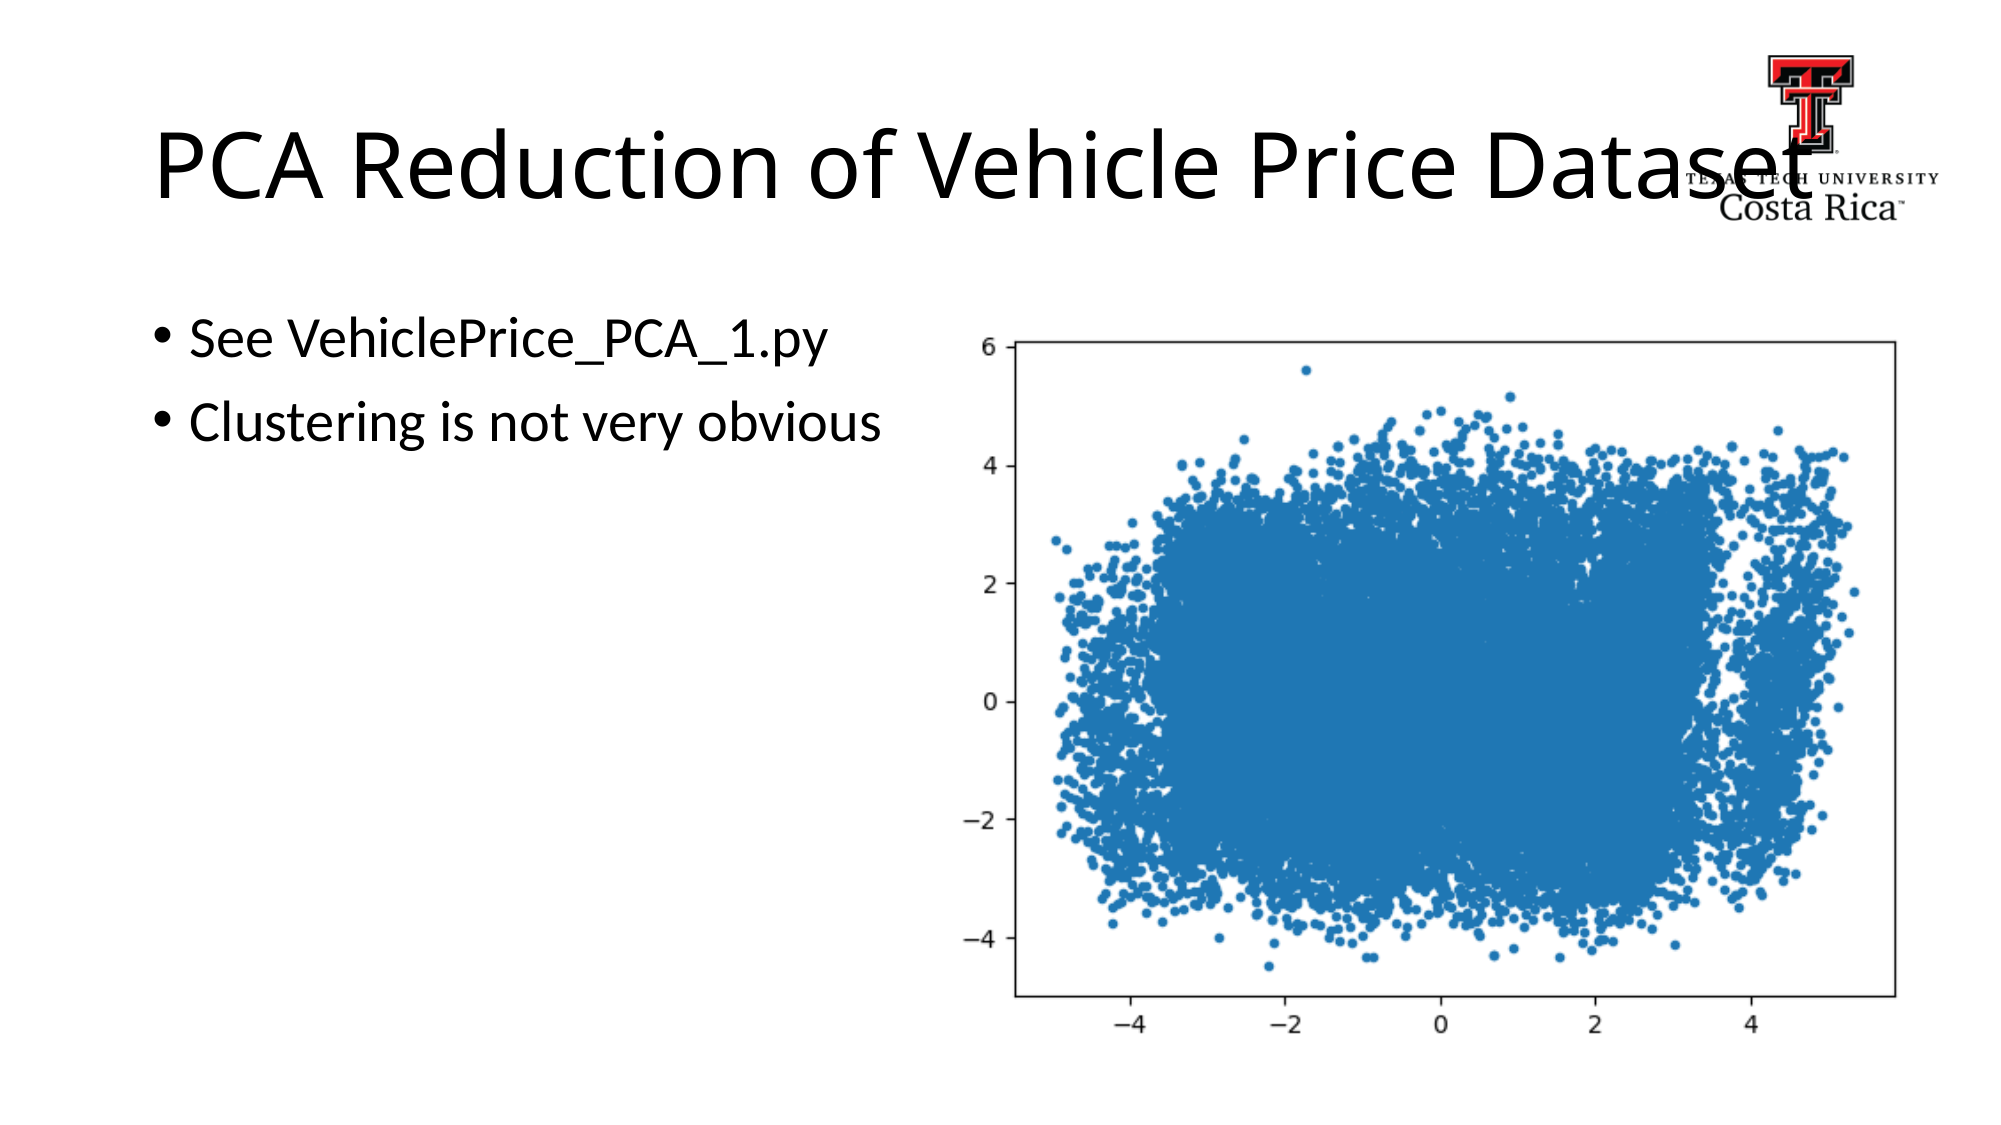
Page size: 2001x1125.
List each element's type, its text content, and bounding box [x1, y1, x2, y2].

picture [1664, 30, 1964, 251]
picture [928, 299, 1932, 1060]
list See VehiclePrice_PCA_1.py Clustering is not very obvious [137, 299, 928, 1014]
title PCA Reduction of Vehicle Price Dataset [137, 59, 1863, 278]
